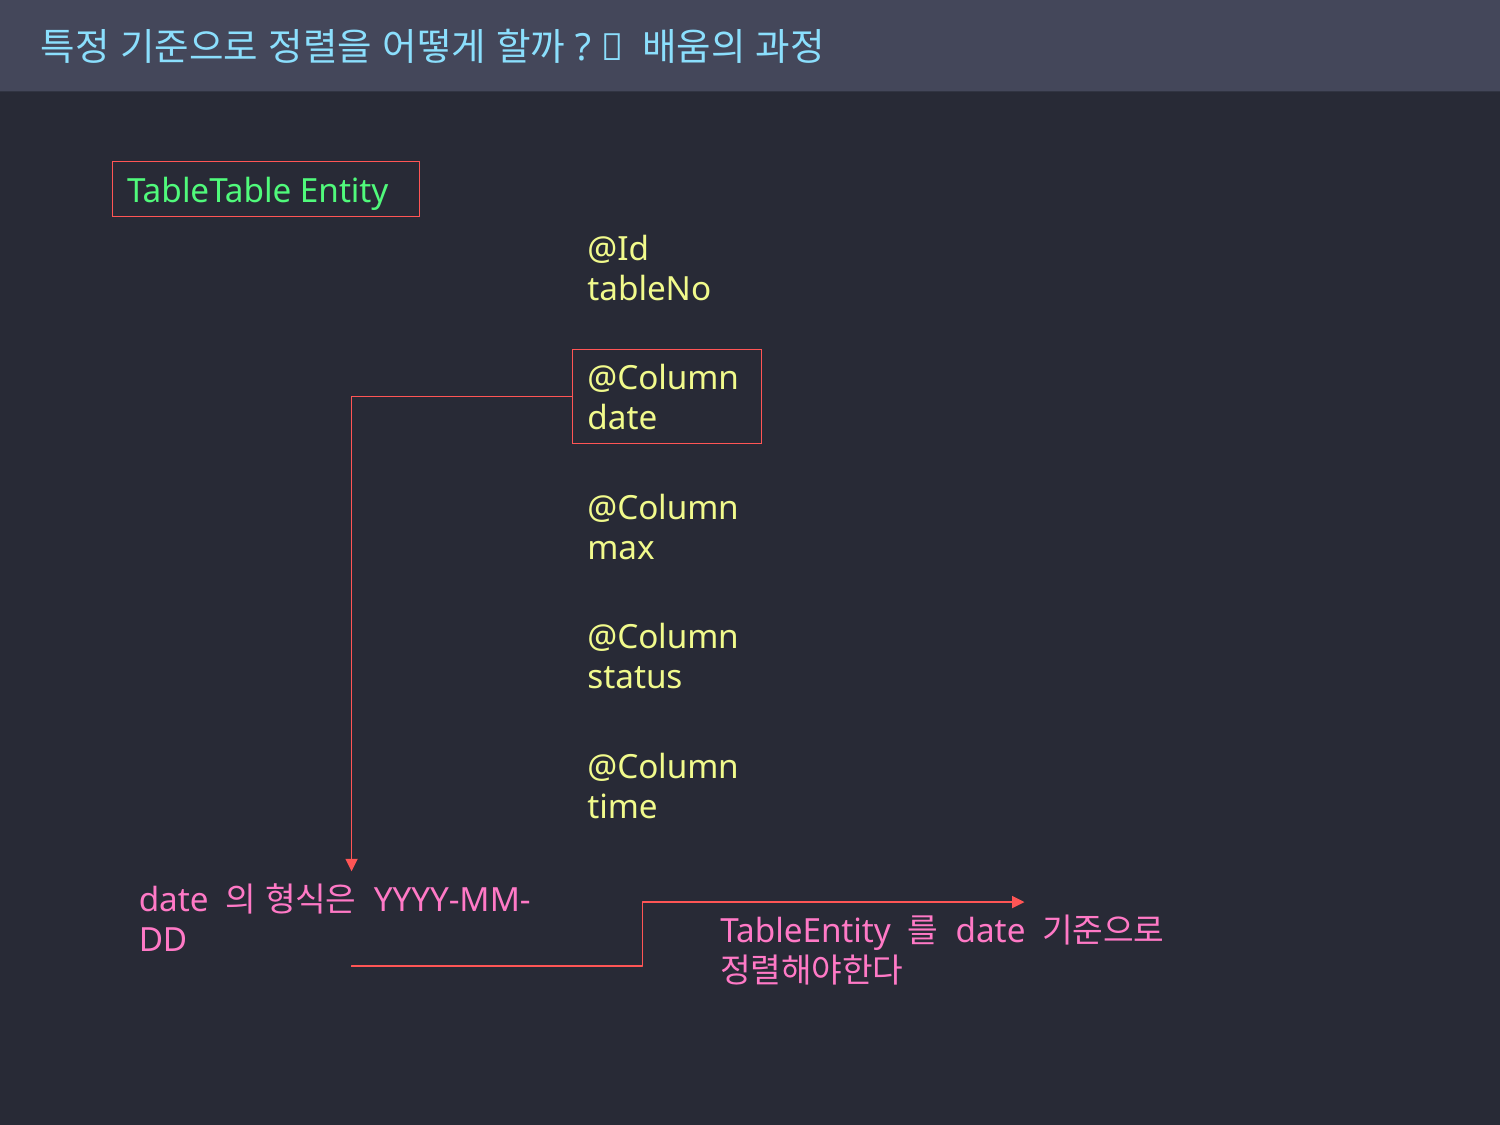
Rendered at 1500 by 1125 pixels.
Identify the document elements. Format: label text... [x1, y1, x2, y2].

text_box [675, 577, 701, 1125]
text_box @Column max [578, 478, 845, 574]
text_box @Column status [578, 608, 670, 703]
text_box @Column status [705, 608, 845, 703]
text_box [0, 0, 1500, 94]
text_box TableEntity 를 date 기준으로 정렬해야한다 [705, 902, 1344, 997]
text_box TableTable Entity [112, 161, 420, 217]
text_box @Column date [572, 349, 762, 444]
text_box @Column time [578, 737, 670, 833]
text_box @Id tableNo [572, 219, 845, 315]
text_box 특정 기준으로 정렬을 어떻게 할까?  배움의 과정 [26, 15, 1010, 76]
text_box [351, 397, 573, 872]
text_box @Column time [705, 737, 845, 833]
text_box date 의 형식은 YYYY-MM-DD [123, 871, 580, 966]
